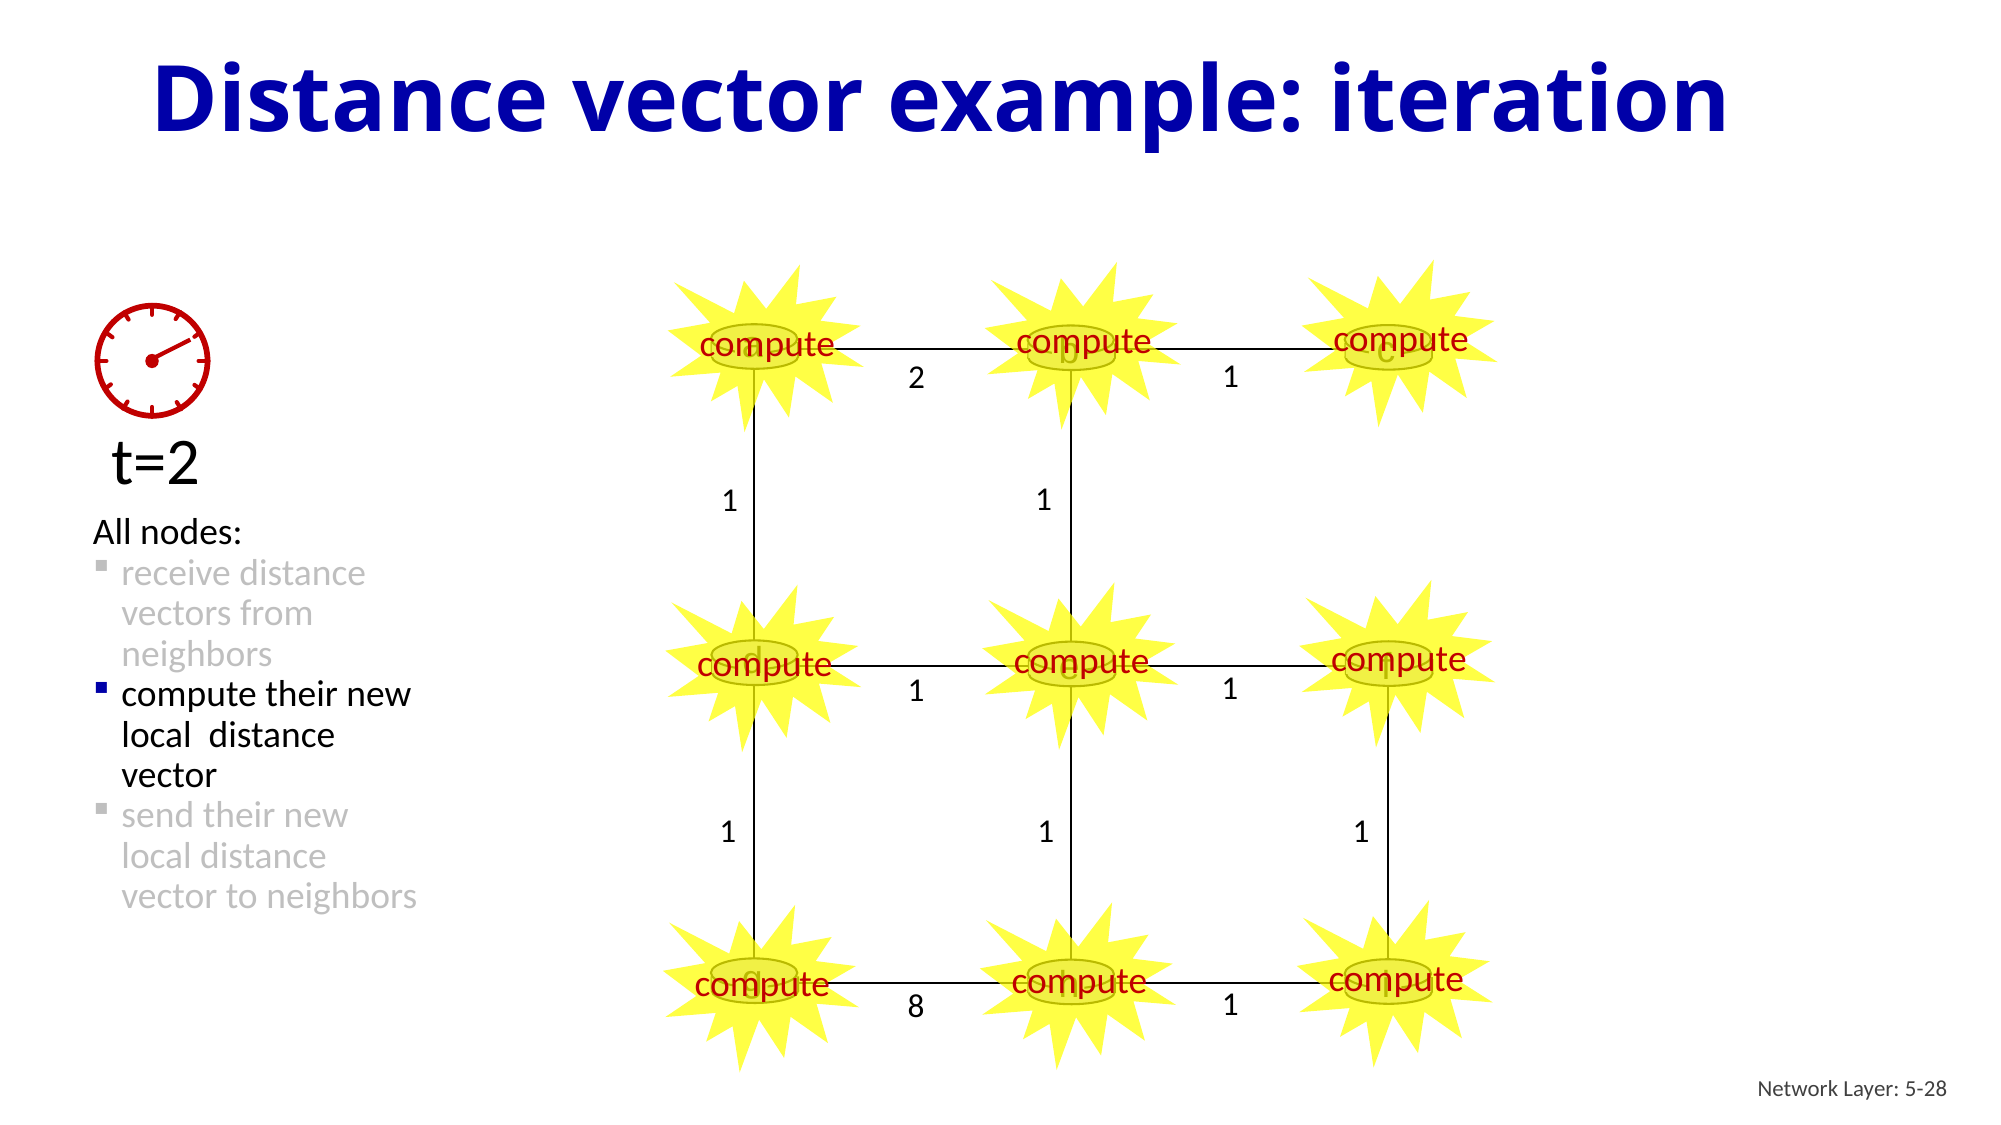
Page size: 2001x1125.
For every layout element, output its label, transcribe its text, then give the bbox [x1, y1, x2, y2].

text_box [95, 304, 217, 507]
title Distance vector example: iteration [135, 28, 1861, 176]
text_box All nodes: receive distance vectors from neighbors compute their new local distance vector send their new local distance vector to neighbors [78, 505, 439, 925]
slide_number Network Layer: 5-28 [1512, 1056, 1963, 1117]
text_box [150, 339, 191, 360]
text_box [662, 259, 1498, 1073]
